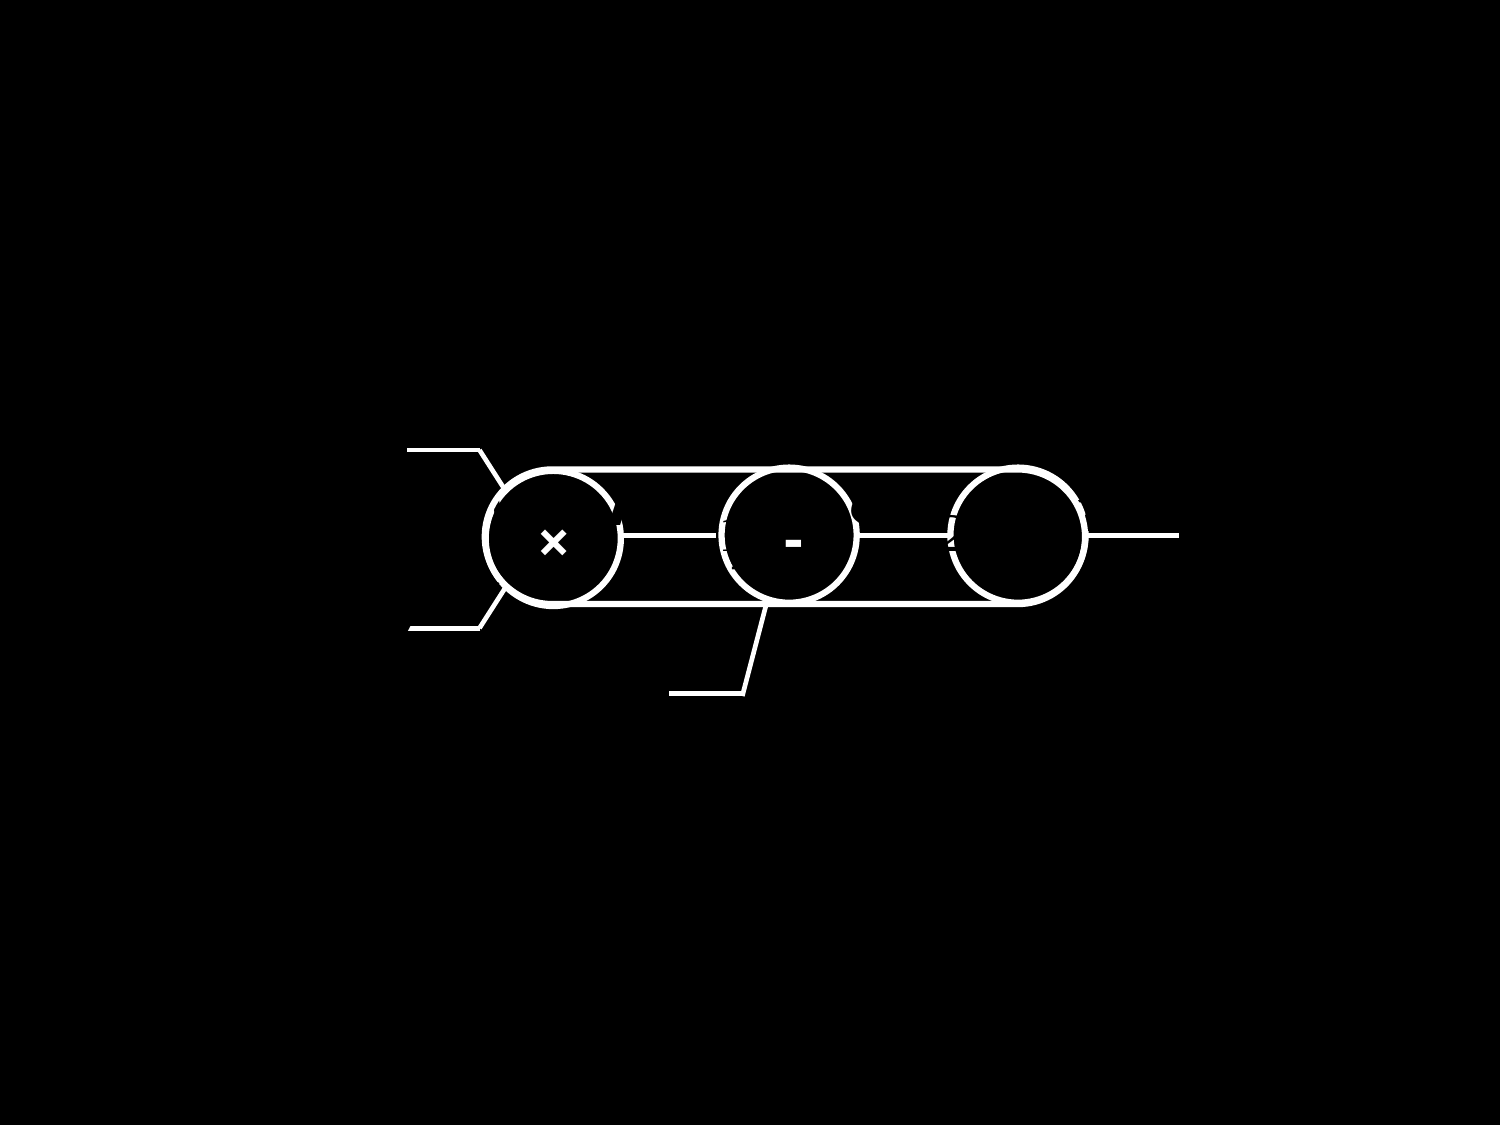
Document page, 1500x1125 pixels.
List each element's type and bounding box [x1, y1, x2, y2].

text_box [742, 600, 768, 696]
text_box [332, 401, 1179, 669]
